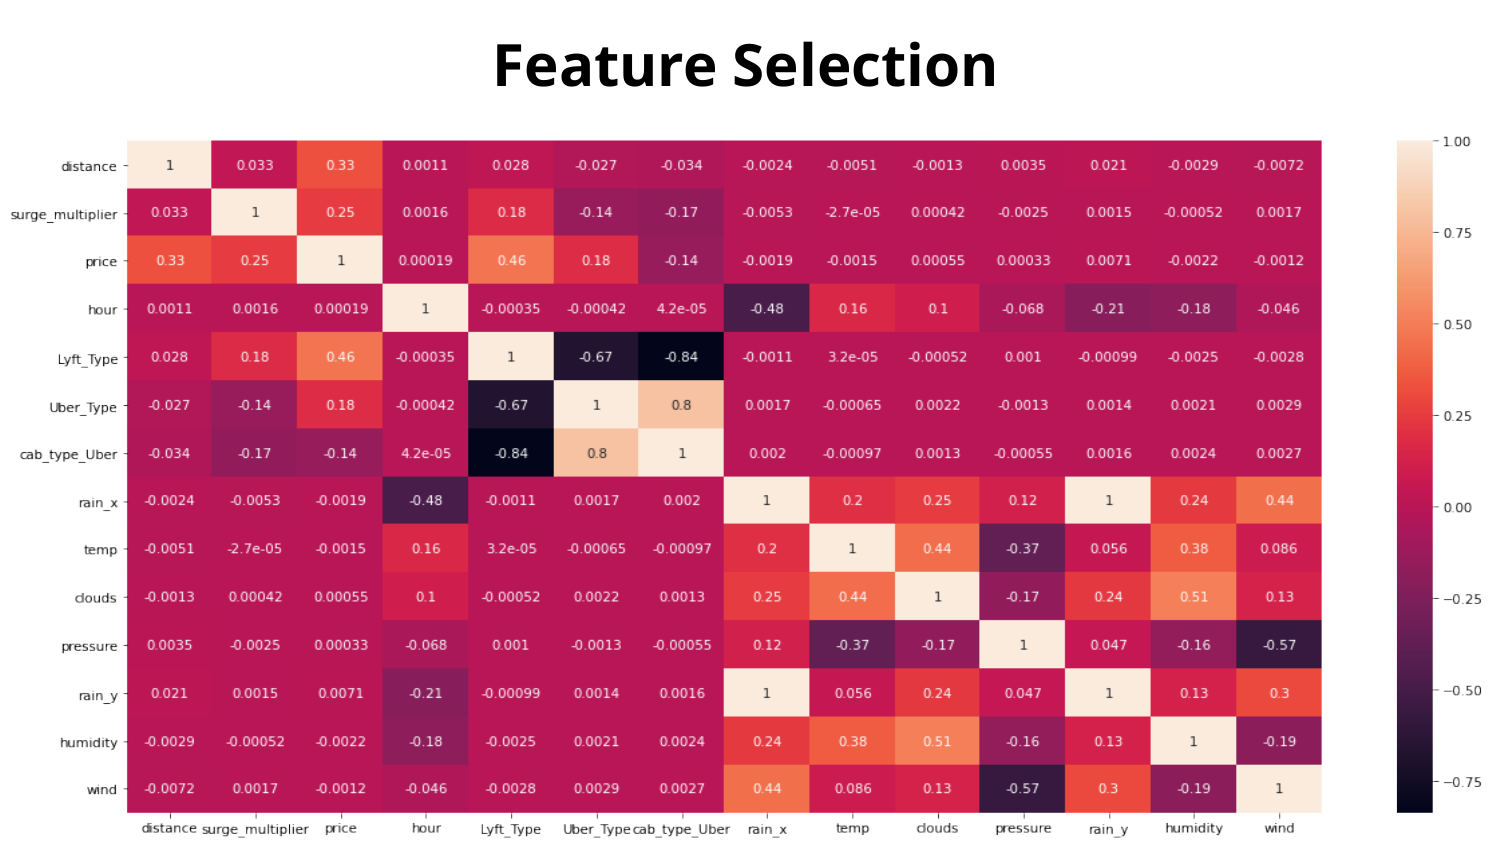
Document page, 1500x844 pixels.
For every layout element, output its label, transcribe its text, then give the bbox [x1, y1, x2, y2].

title Feature Selection [70, 32, 1421, 94]
picture [0, 128, 1492, 844]
